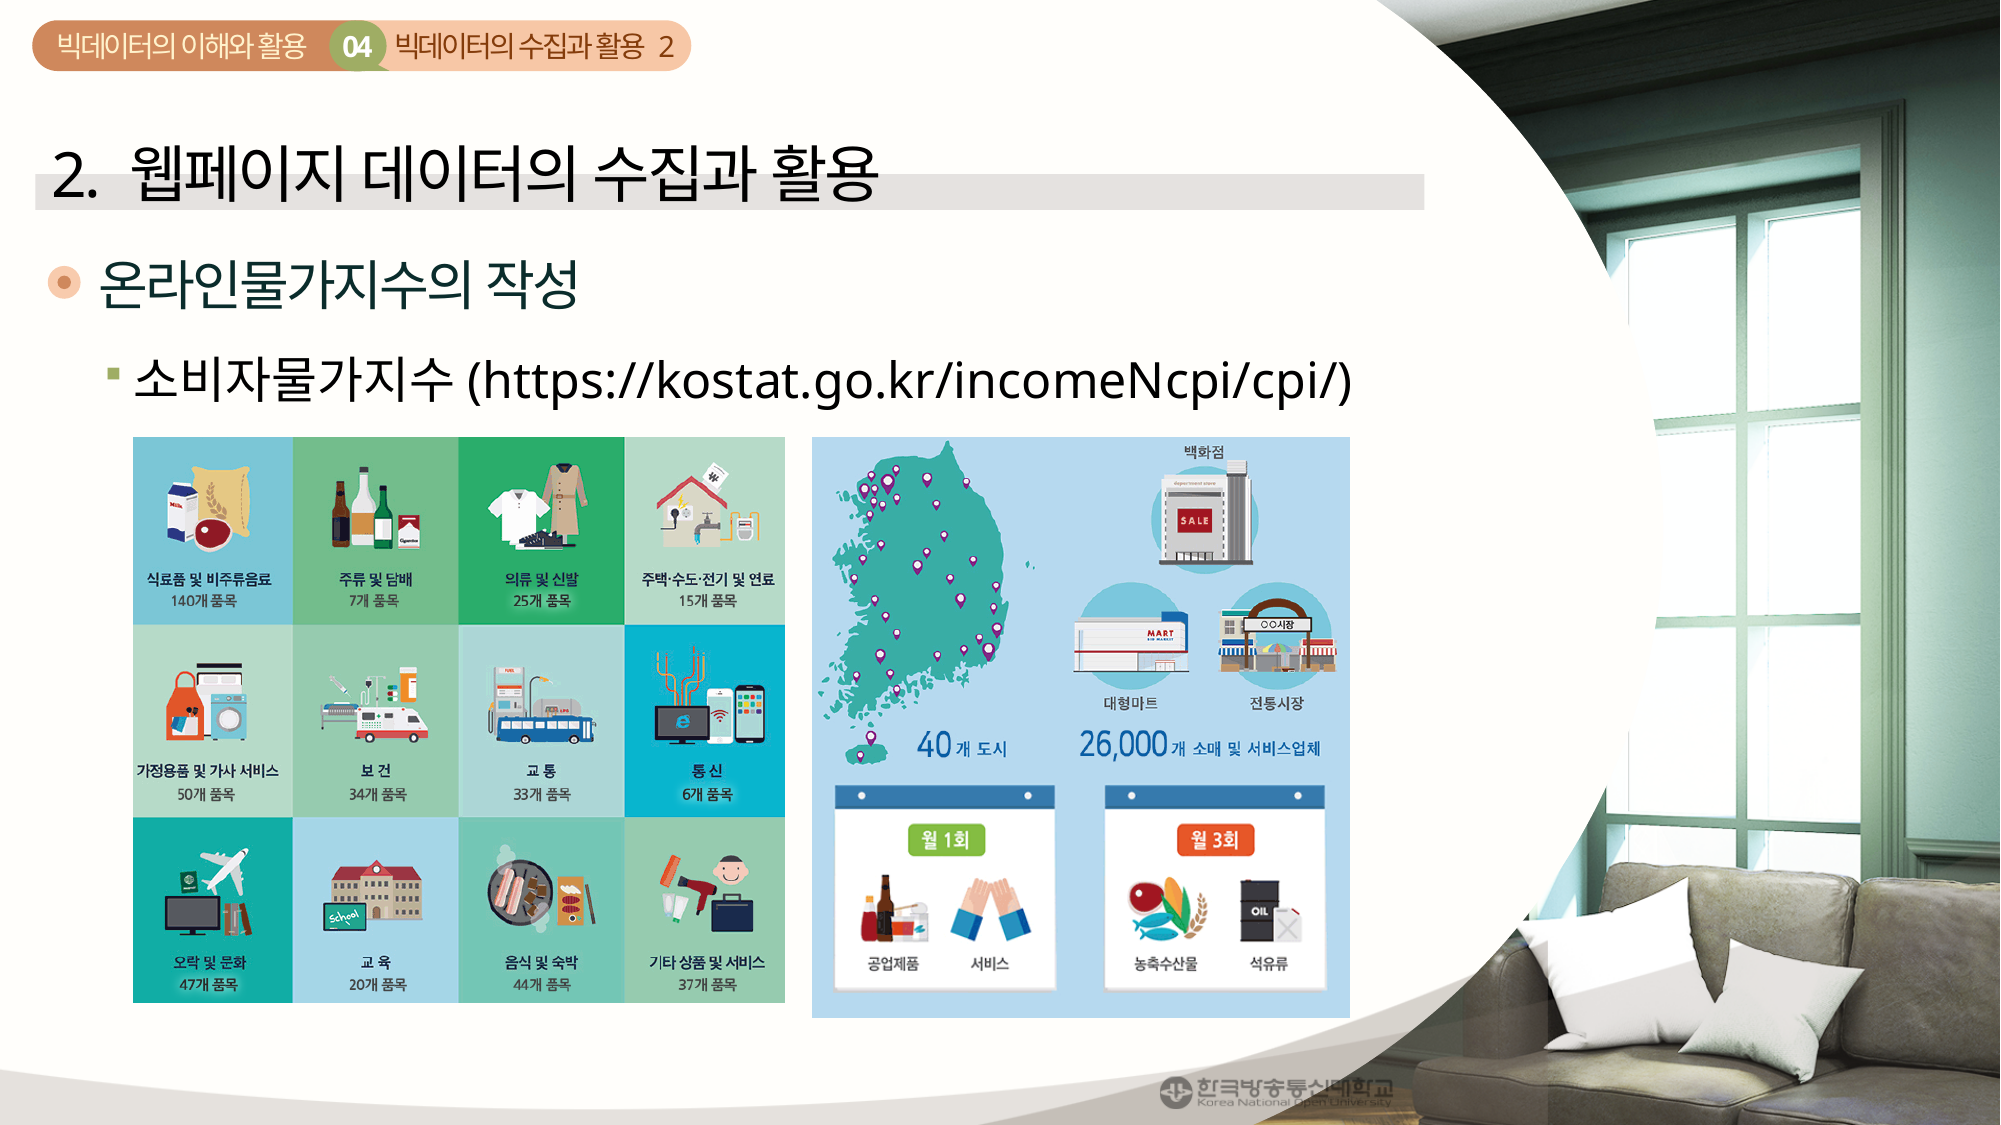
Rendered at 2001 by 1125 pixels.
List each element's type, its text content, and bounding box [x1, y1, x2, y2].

text_box [31, 25, 41, 67]
text_box 2. 웹페이지 데이터의 수집과 활용 [36, 127, 1403, 217]
text_box 빅데이터의 이해와 활용 [41, 21, 324, 71]
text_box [329, 20, 390, 72]
picture [0, 0, 2000, 1125]
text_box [47, 243, 1474, 325]
text_box [1403, 173, 1425, 211]
text_box 소비자물가지수(https://kostat.go.kr/incomeNcpi/cpi/) [89, 341, 1481, 417]
text_box 빅데이터의 수집과 활용 2 [390, 20, 704, 71]
text_box [48, 19, 361, 73]
